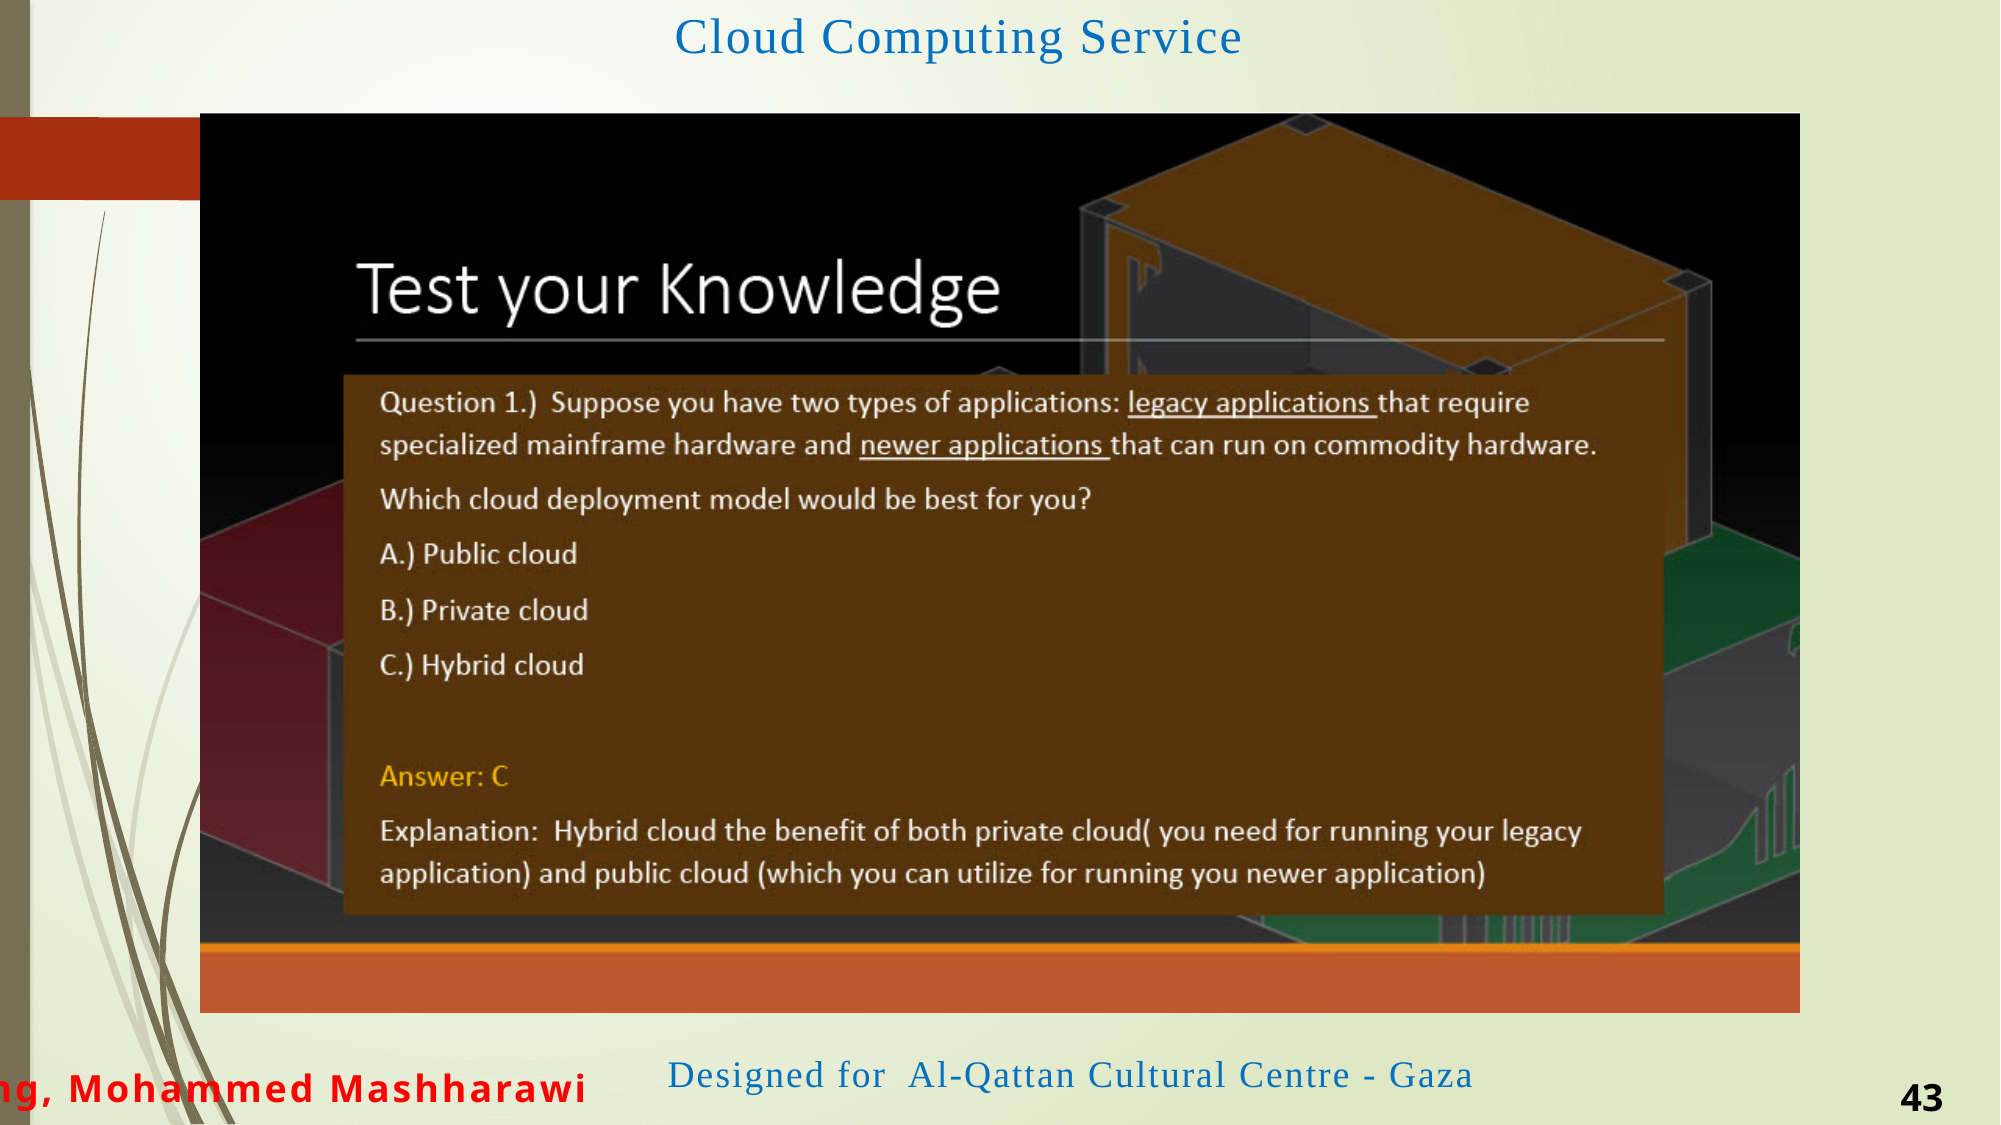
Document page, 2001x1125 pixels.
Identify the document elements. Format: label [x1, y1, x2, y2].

picture [199, 112, 1801, 1013]
